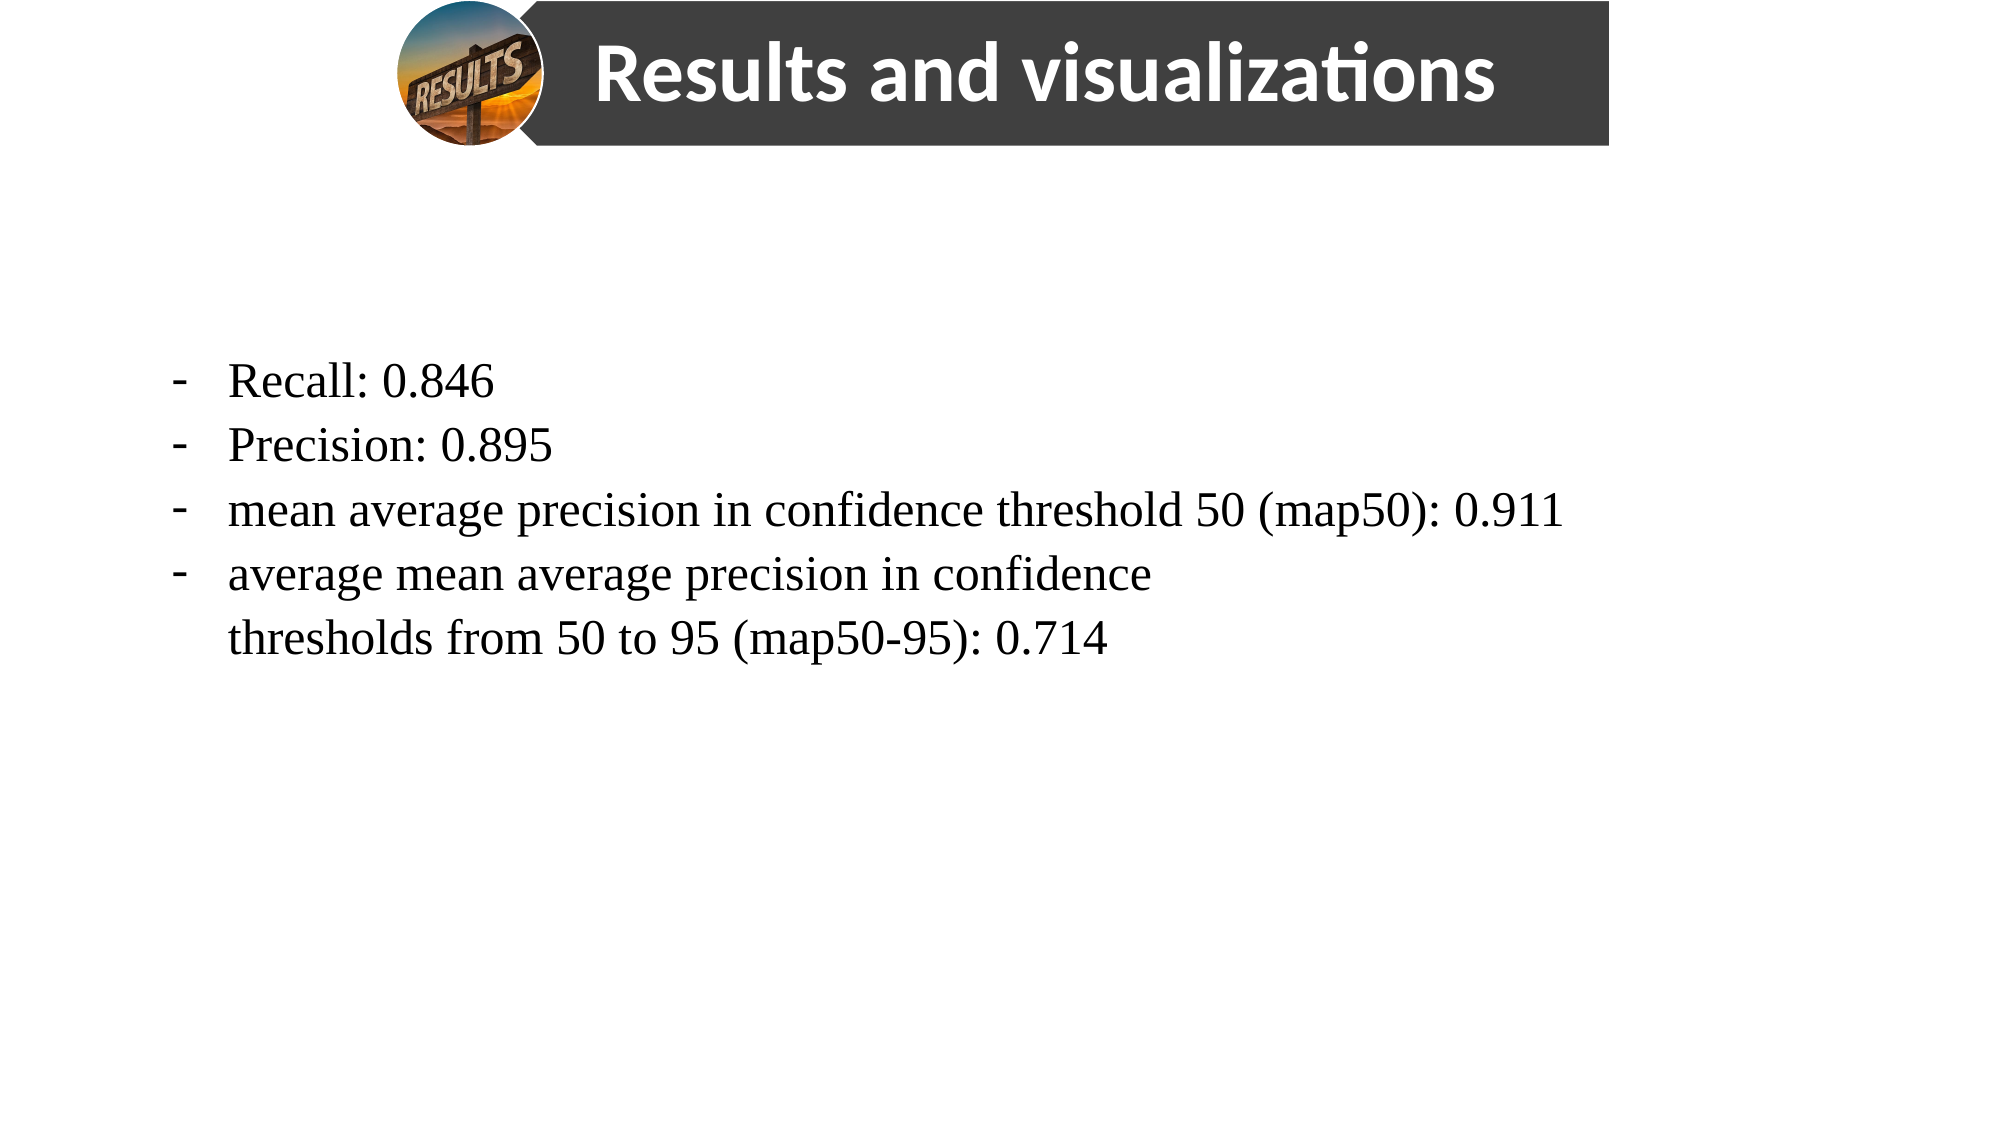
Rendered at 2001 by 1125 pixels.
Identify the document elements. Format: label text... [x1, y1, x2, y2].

text_box Recall: 0.846 Precision: 0.895 mean average precision in confidence threshold 50 (map50): 0.911 average mean average precision in confidence thresholds from 50 to 95 (map50-95): 0.714 [156, 335, 1628, 672]
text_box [137, 0, 1863, 147]
